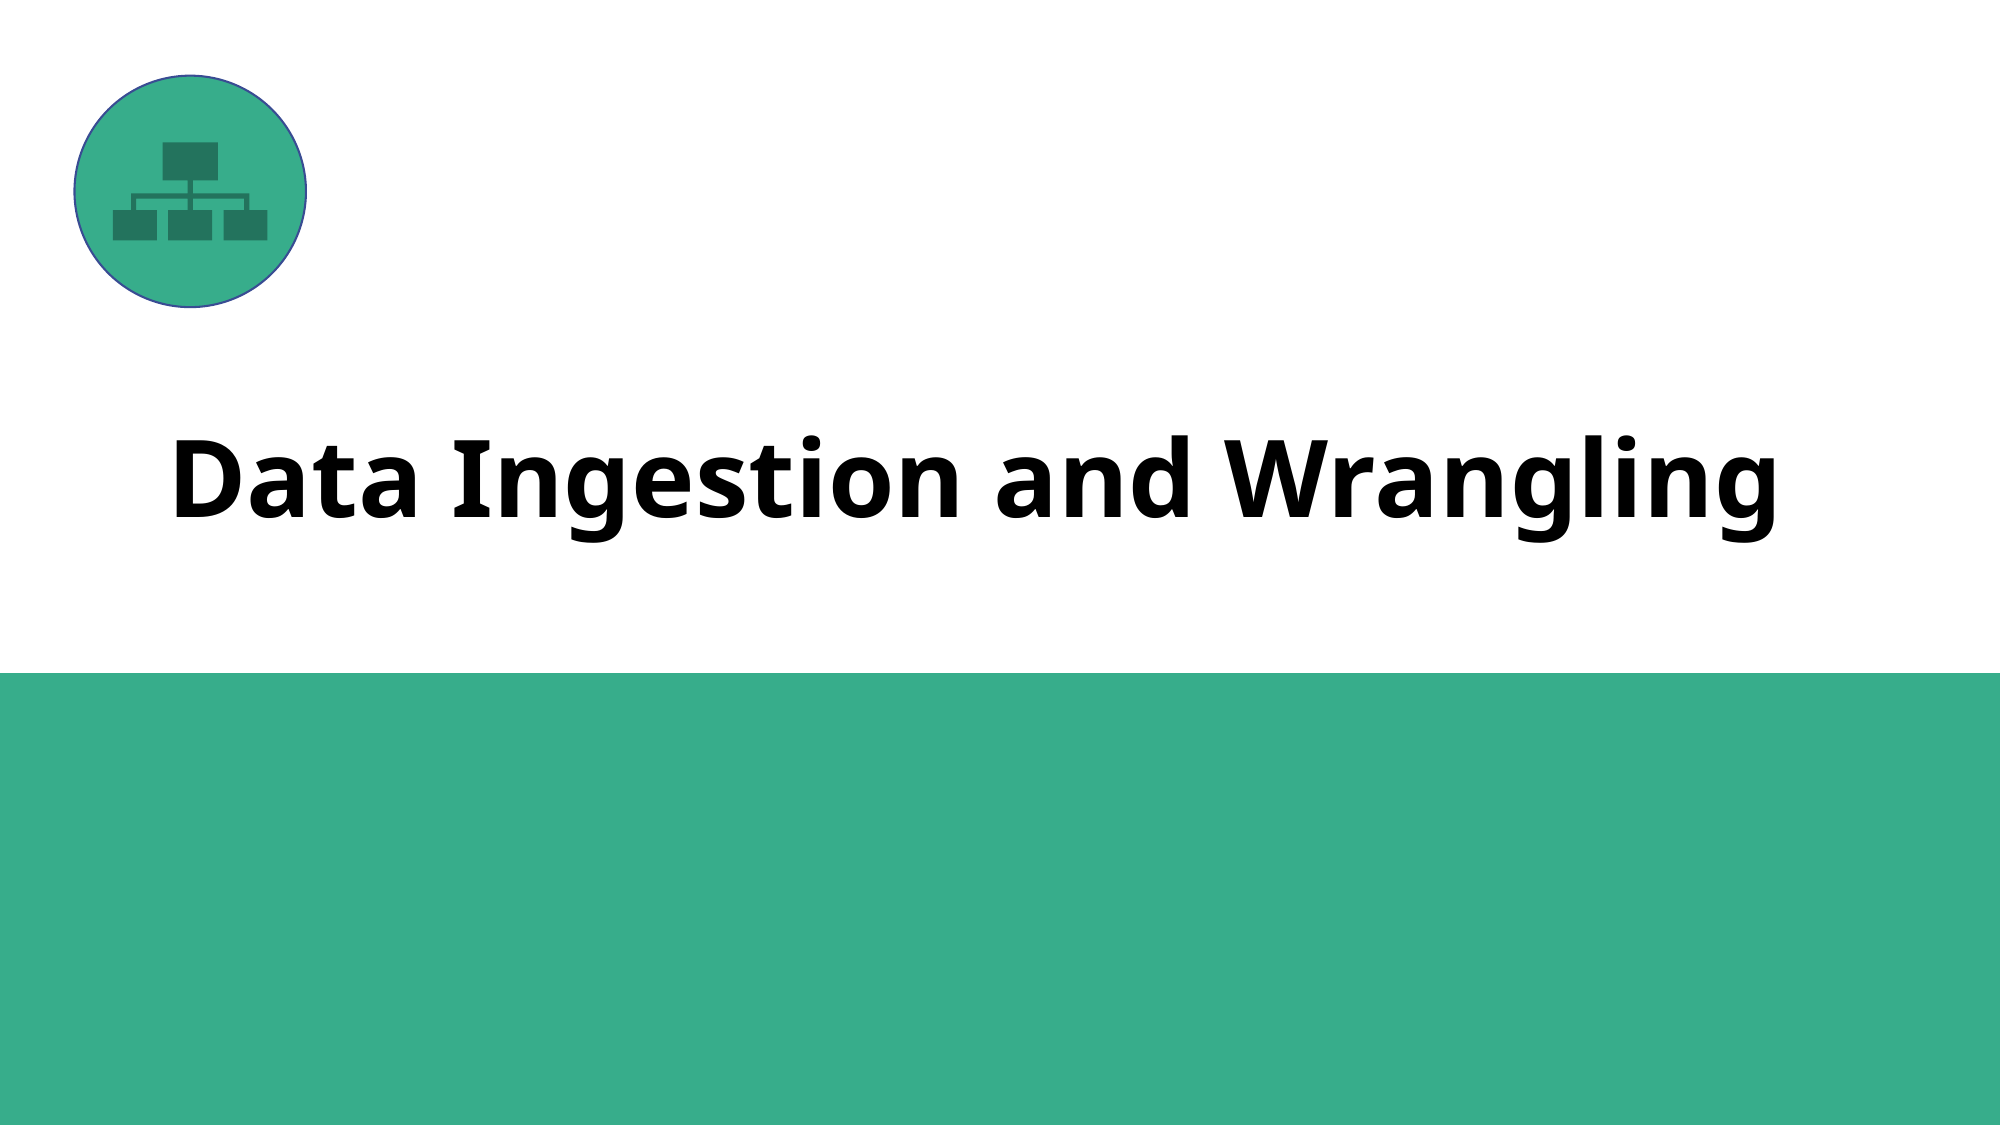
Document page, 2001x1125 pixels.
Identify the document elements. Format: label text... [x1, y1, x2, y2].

text_box [0, 673, 2000, 1125]
text_box [73, 74, 307, 309]
title Data Ingestion and Wrangling [113, 373, 1838, 592]
text_box [112, 142, 268, 241]
